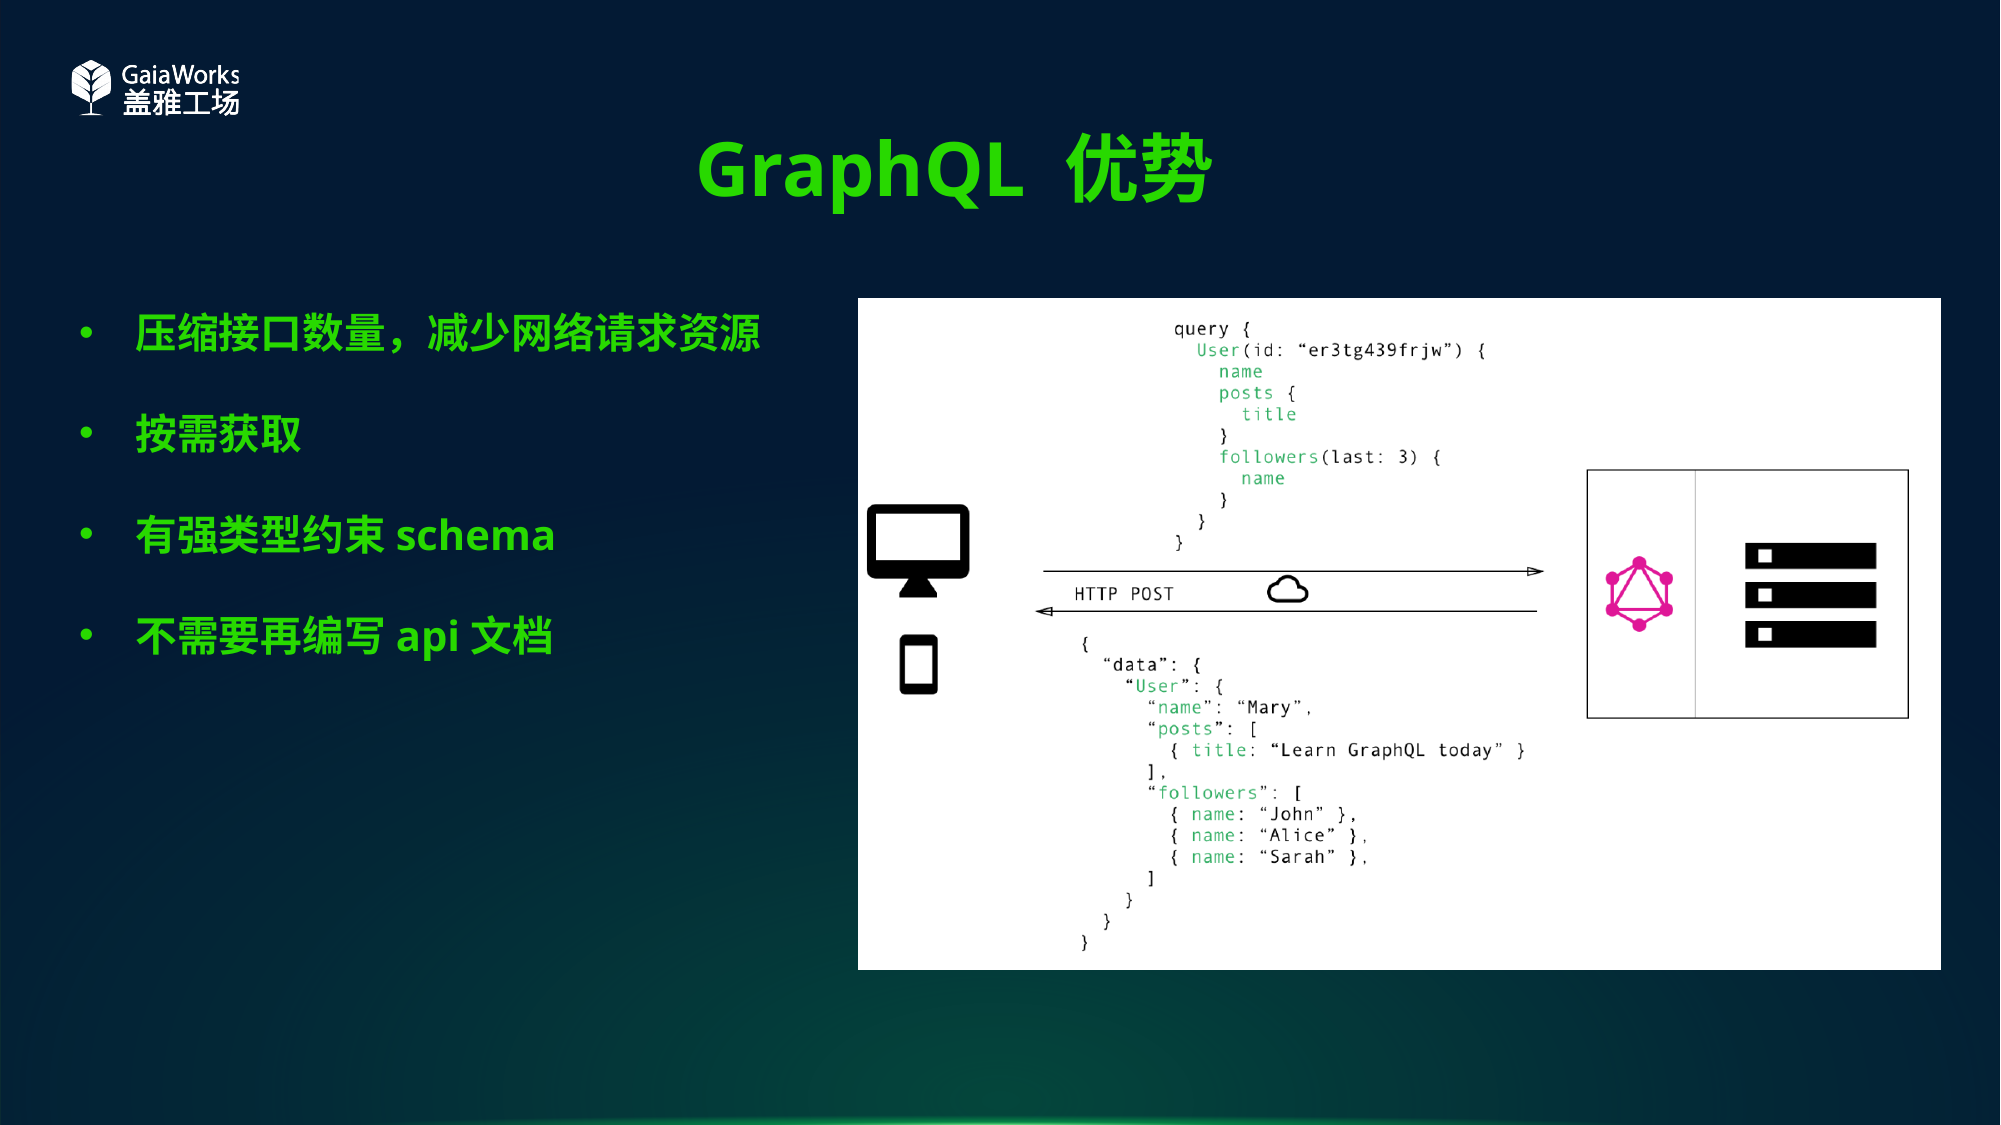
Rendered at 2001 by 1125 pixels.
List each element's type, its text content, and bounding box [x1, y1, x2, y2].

title GraphQL 优势 [250, 124, 1660, 229]
text_box 按需获取 [64, 350, 820, 451]
text_box 有强类型约束schema [64, 451, 820, 551]
text_box 不需要再编写api文档 [64, 551, 820, 667]
text_box 压缩接口数量，减少网络请求资源 [64, 249, 820, 350]
picture [0, 0, 2000, 1125]
